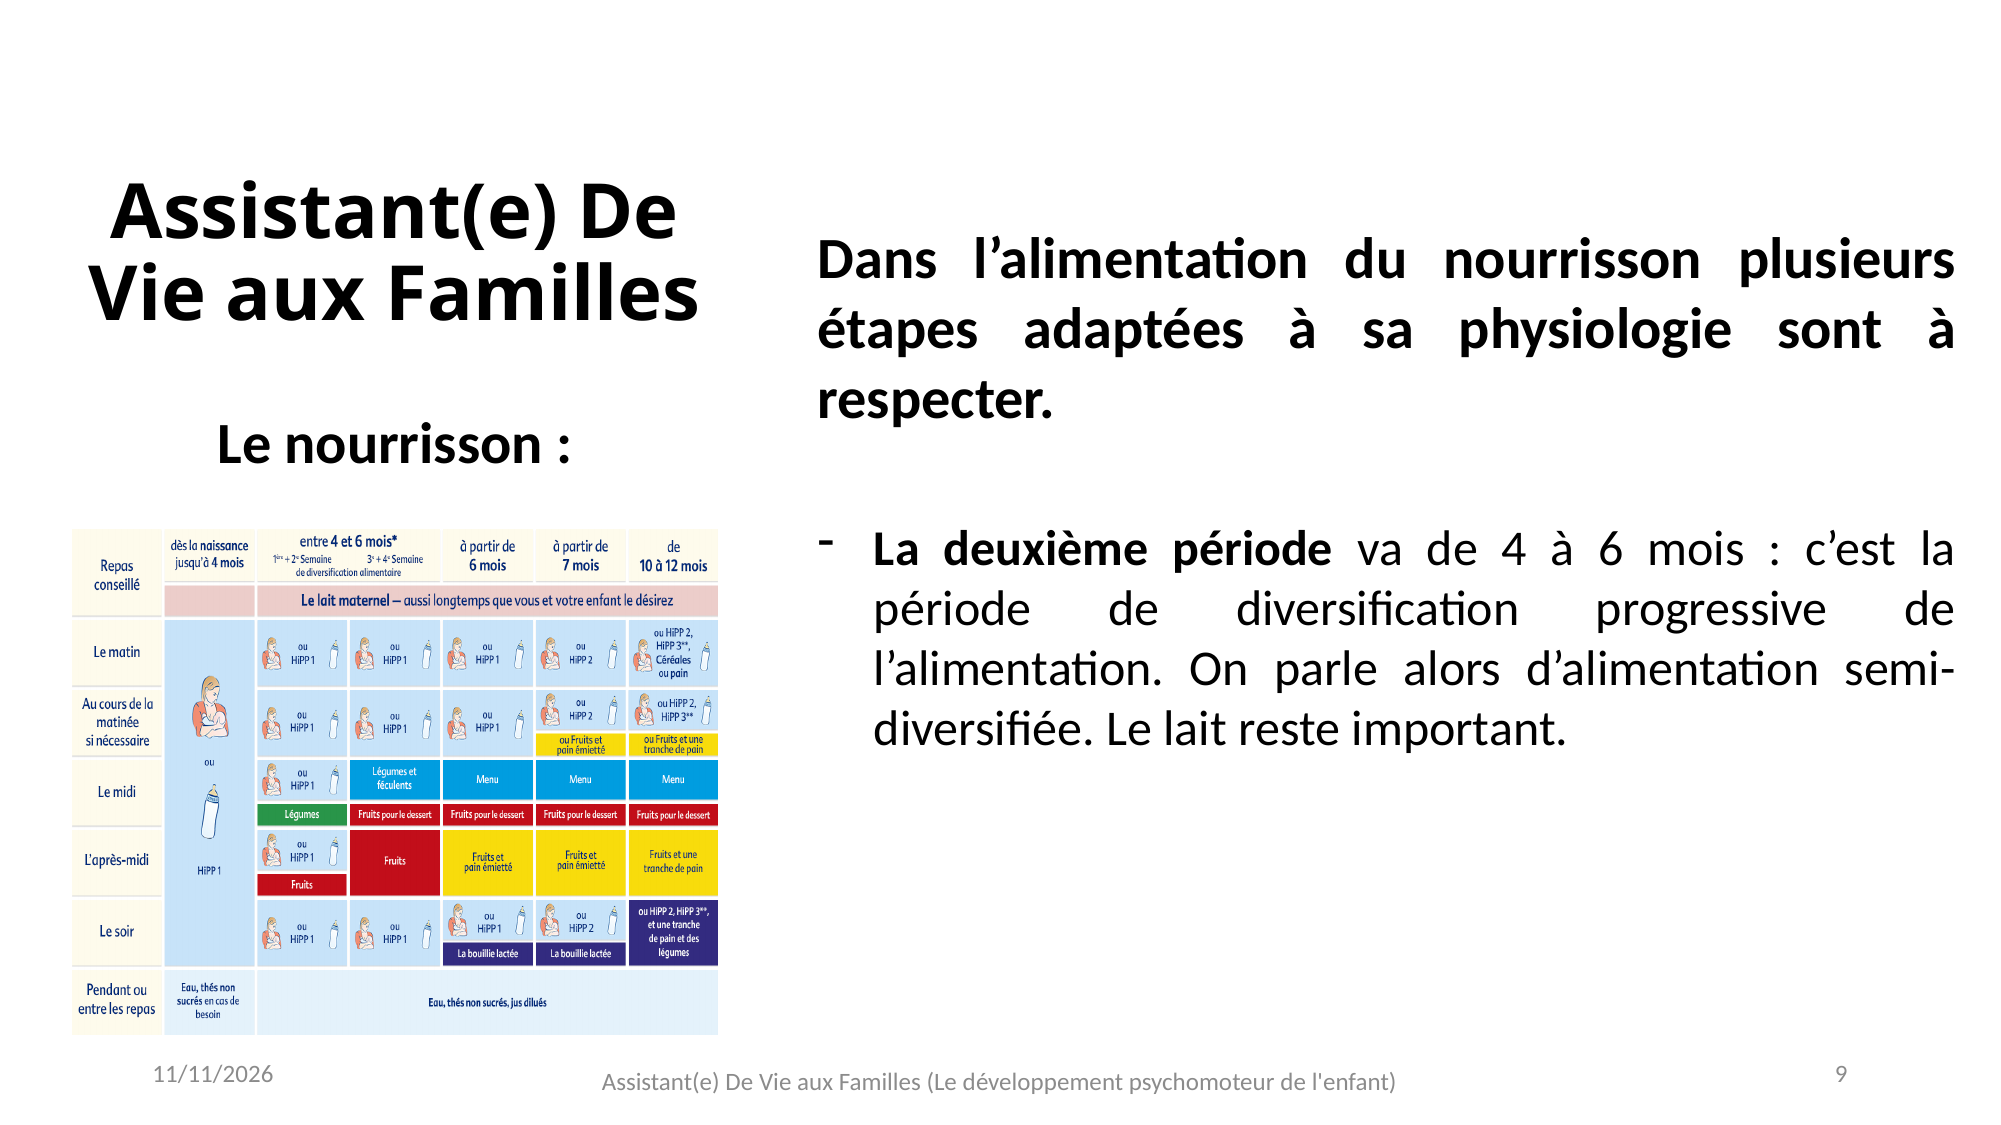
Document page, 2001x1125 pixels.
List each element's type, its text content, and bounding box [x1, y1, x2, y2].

footer Assistant(e) De Vie aux Familles (Le développement psychomoteur de l'enfant) [579, 1050, 1421, 1111]
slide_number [137, 1042, 588, 1103]
list Le nourrisson : [72, 344, 718, 529]
slide_number 9 [1412, 1042, 1863, 1103]
text_box Dans l’alimentation du nourrisson plusieurs étapes adaptées à sa physiologie sont à respecter. La deuxième période va de 4 à 6 mois : c’est la période de diversification progressive de l’alimentation. On parle alors d’alimentation semi-diversifiée. Le lait reste important. [802, 213, 1972, 823]
title Assistant(e) De Vie aux Familles [72, 82, 718, 344]
picture [72, 529, 718, 1035]
